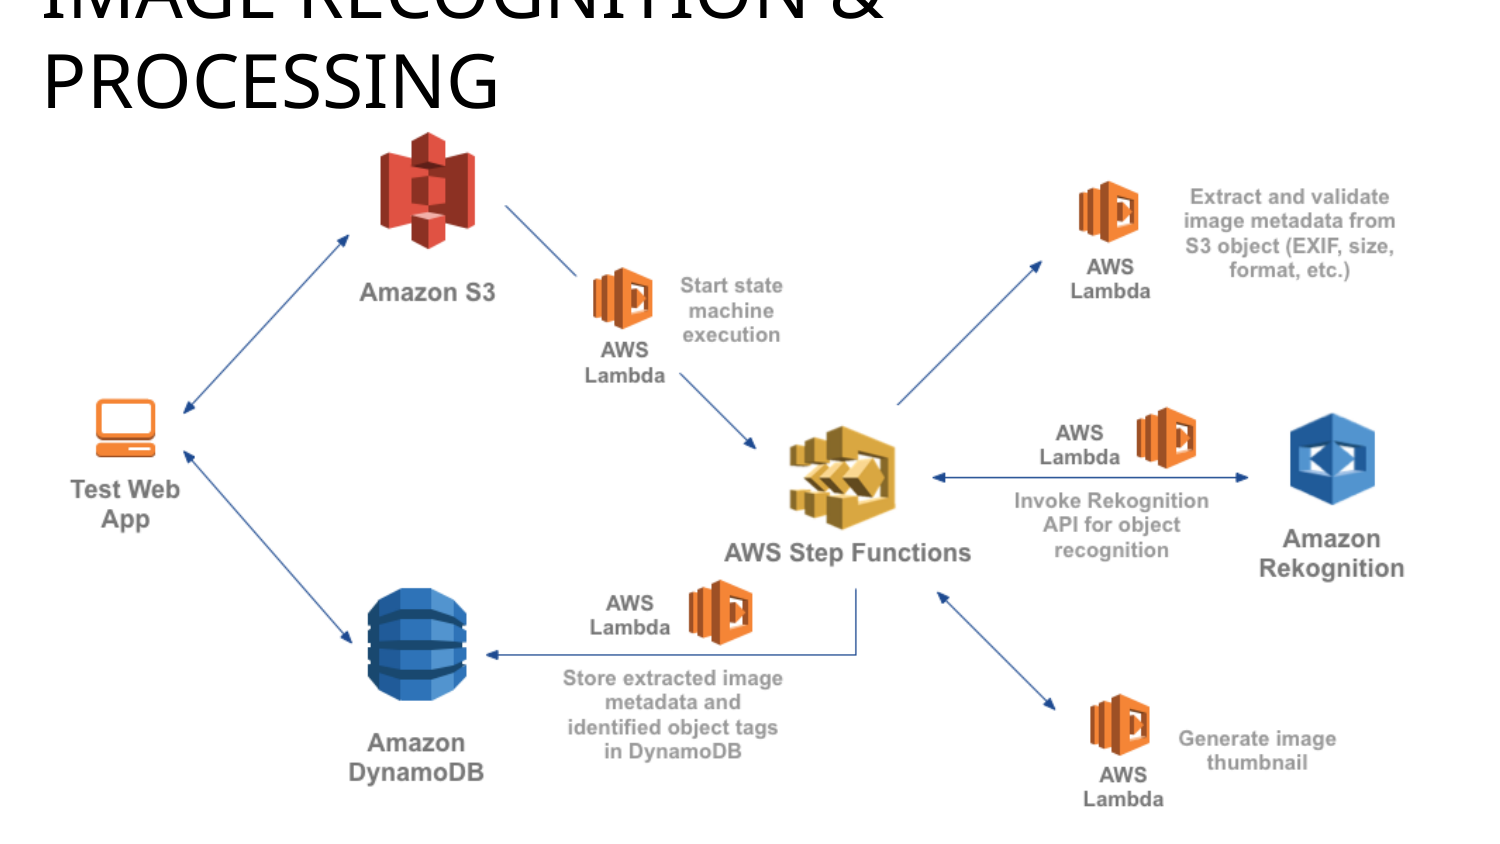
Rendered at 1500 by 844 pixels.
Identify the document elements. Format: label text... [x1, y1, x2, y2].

title IMAGE RECOGNITION & PROCESSING [26, 0, 1274, 139]
picture [60, 113, 1418, 828]
